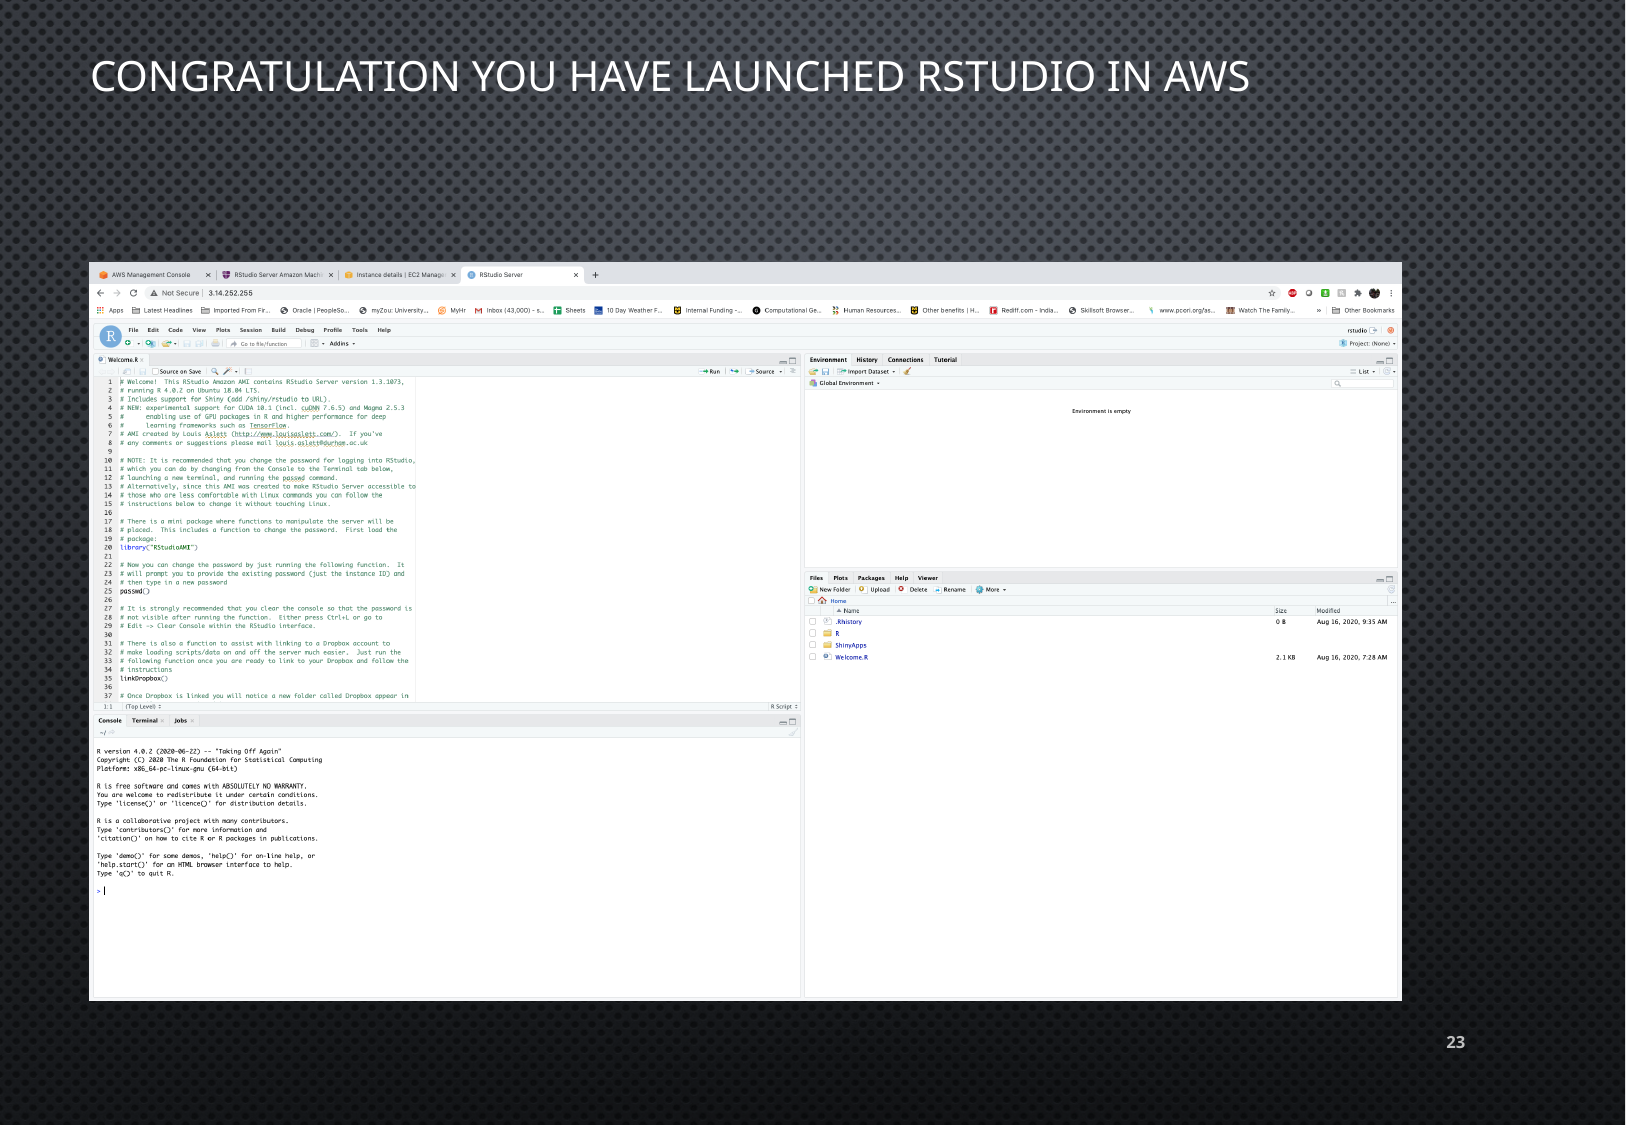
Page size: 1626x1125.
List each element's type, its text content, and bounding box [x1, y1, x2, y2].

slide_number 23 [1406, 1013, 1481, 1074]
title Congratulation you have launched rstudio in aws [75, 0, 1563, 150]
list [89, 262, 1403, 1001]
